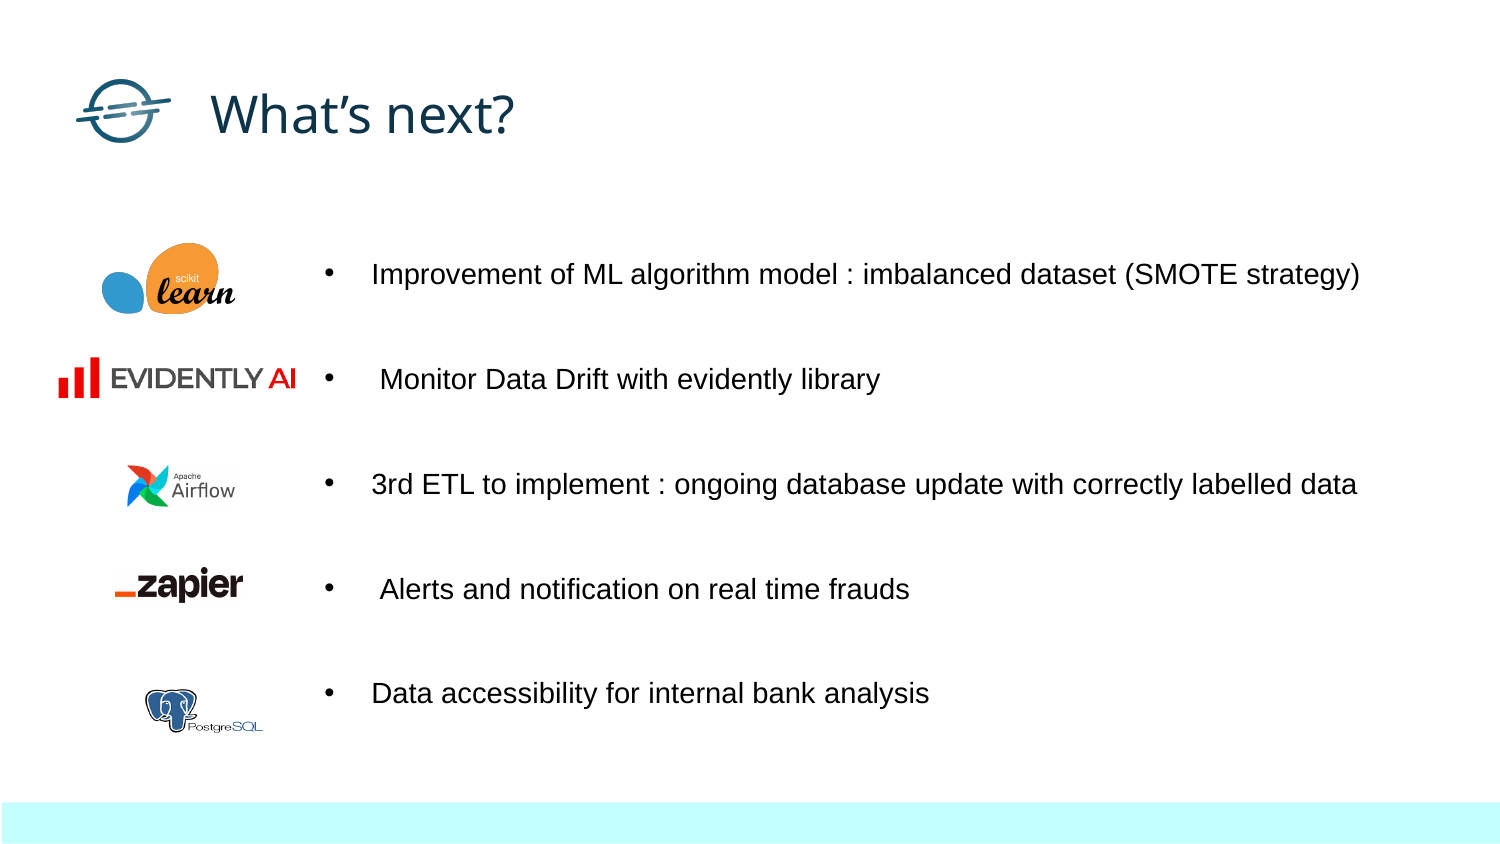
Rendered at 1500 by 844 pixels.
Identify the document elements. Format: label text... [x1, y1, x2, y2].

picture [127, 465, 235, 507]
picture [115, 664, 297, 760]
picture [115, 567, 243, 603]
picture [75, 78, 171, 143]
title What’s next? [195, 66, 1068, 154]
picture [46, 336, 313, 417]
text_box Improvement of ML algorithm model : imbalanced dataset (SMOTE strategy) Monitor Data Drift with evidently library 3rd ETL to implement : ongoing database update with correctly labelled data Alerts and notification on real time frauds Data accessibility for internal bank analysis [309, 247, 1385, 823]
text_box [1, 802, 1500, 844]
picture [102, 242, 235, 315]
